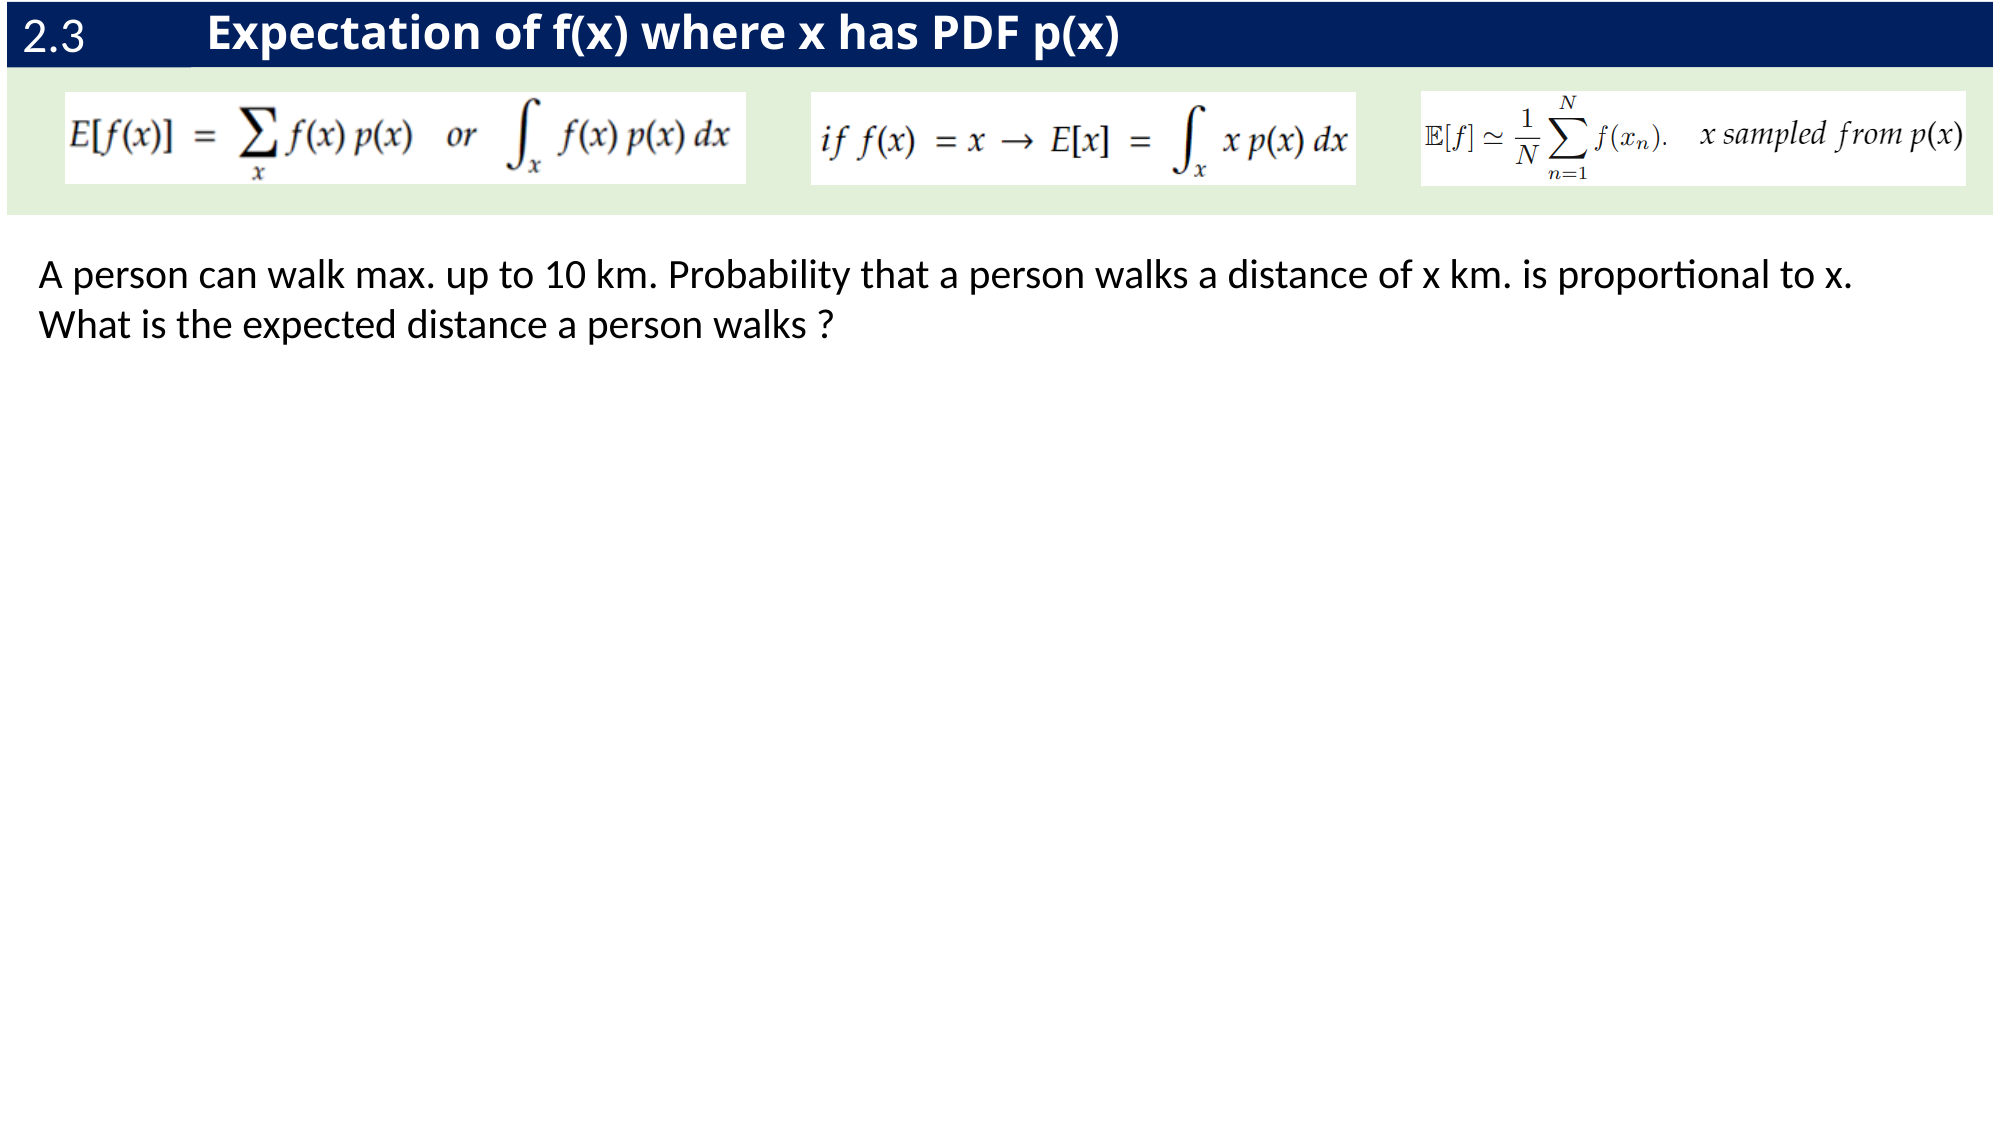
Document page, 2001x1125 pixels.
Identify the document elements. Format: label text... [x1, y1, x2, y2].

list [7, 67, 1993, 215]
text_box A person can walk max. up to 10 km. Probability that a person walks a distance of x km. is proportional to x. What is the expected distance a person walks ? [24, 239, 1950, 355]
picture [65, 92, 746, 184]
picture [1421, 91, 1966, 186]
list 2.3 [7, 1, 192, 68]
picture [811, 92, 1356, 185]
title Expectation of f(x) where x has PDF p(x) [192, 1, 1993, 67]
